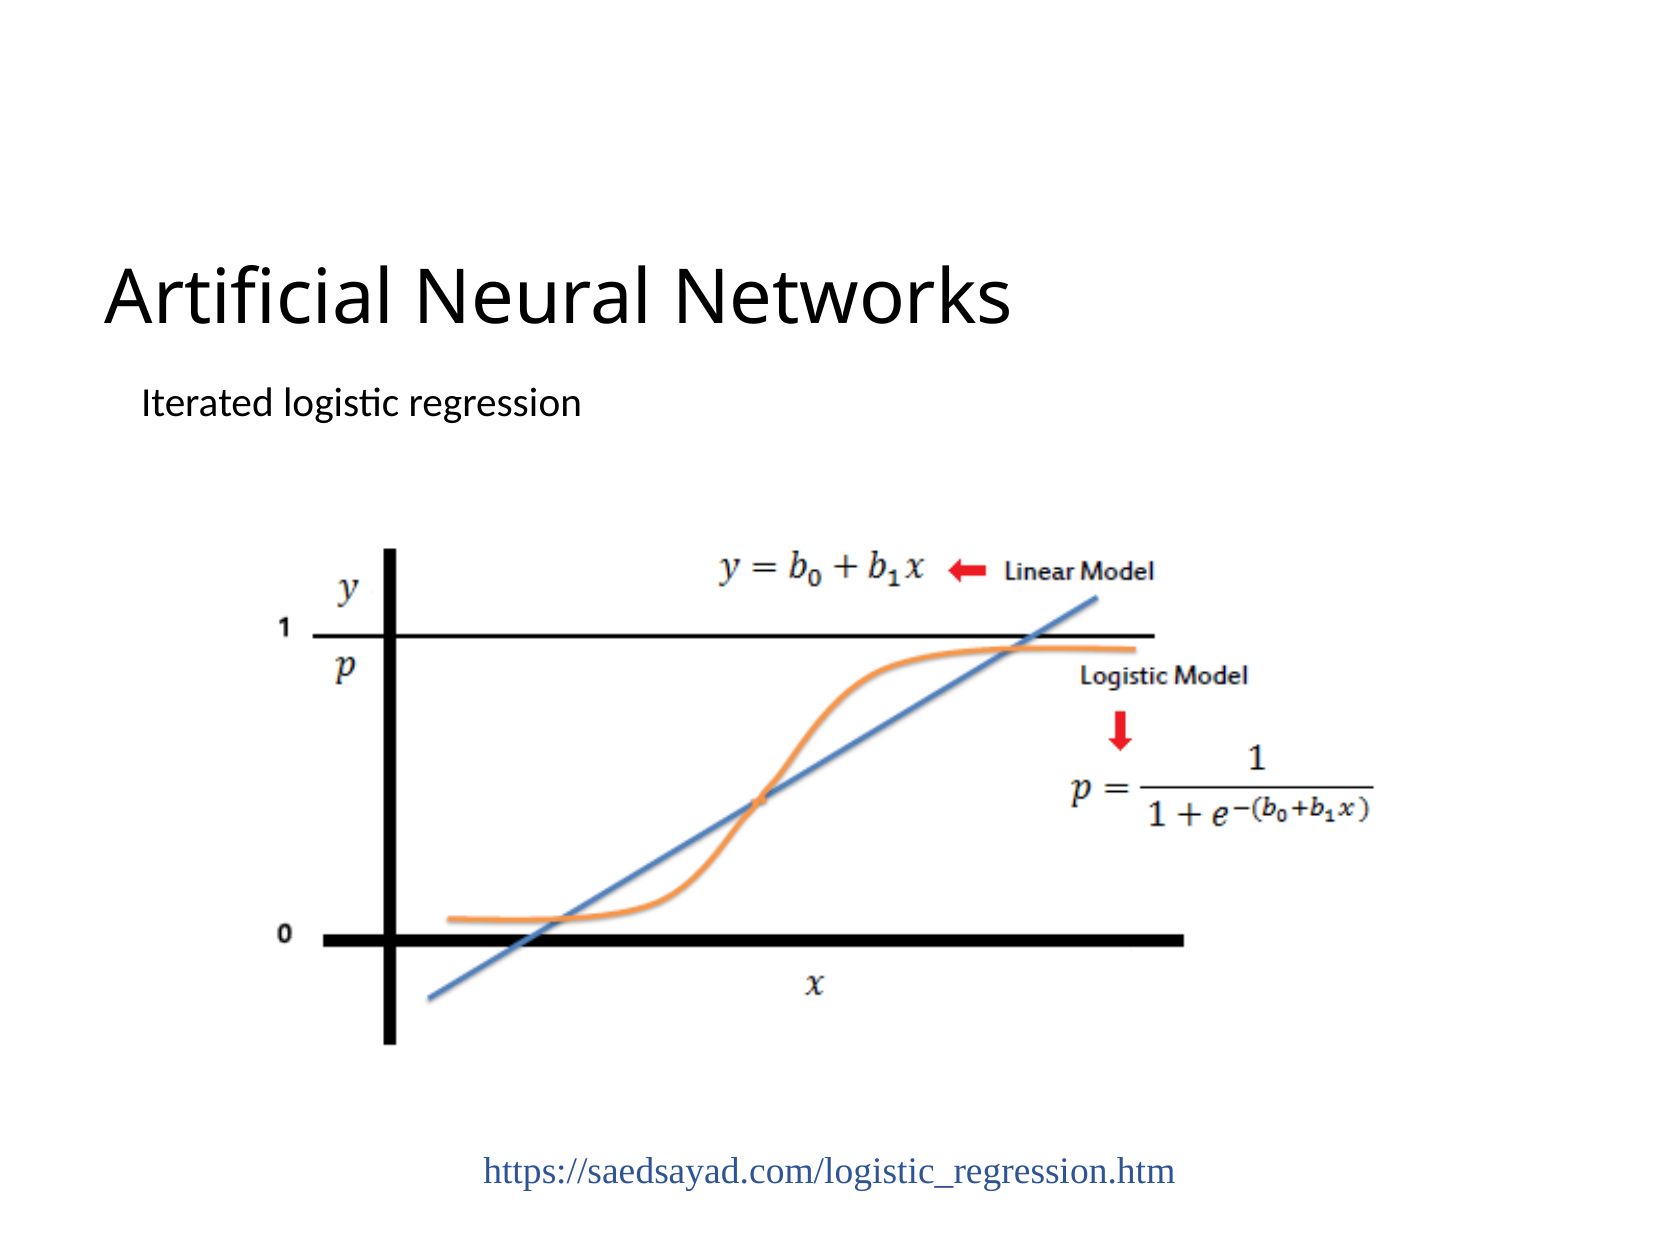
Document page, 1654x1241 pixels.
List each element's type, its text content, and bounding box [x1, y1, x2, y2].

text_box https://saedsayad.com/logistic_regression.htm [16, 1137, 1644, 1199]
title Artificial Neural Networks [102, 246, 1049, 456]
text_box Iterated logistic regression [139, 373, 1590, 425]
picture [231, 471, 1422, 1110]
